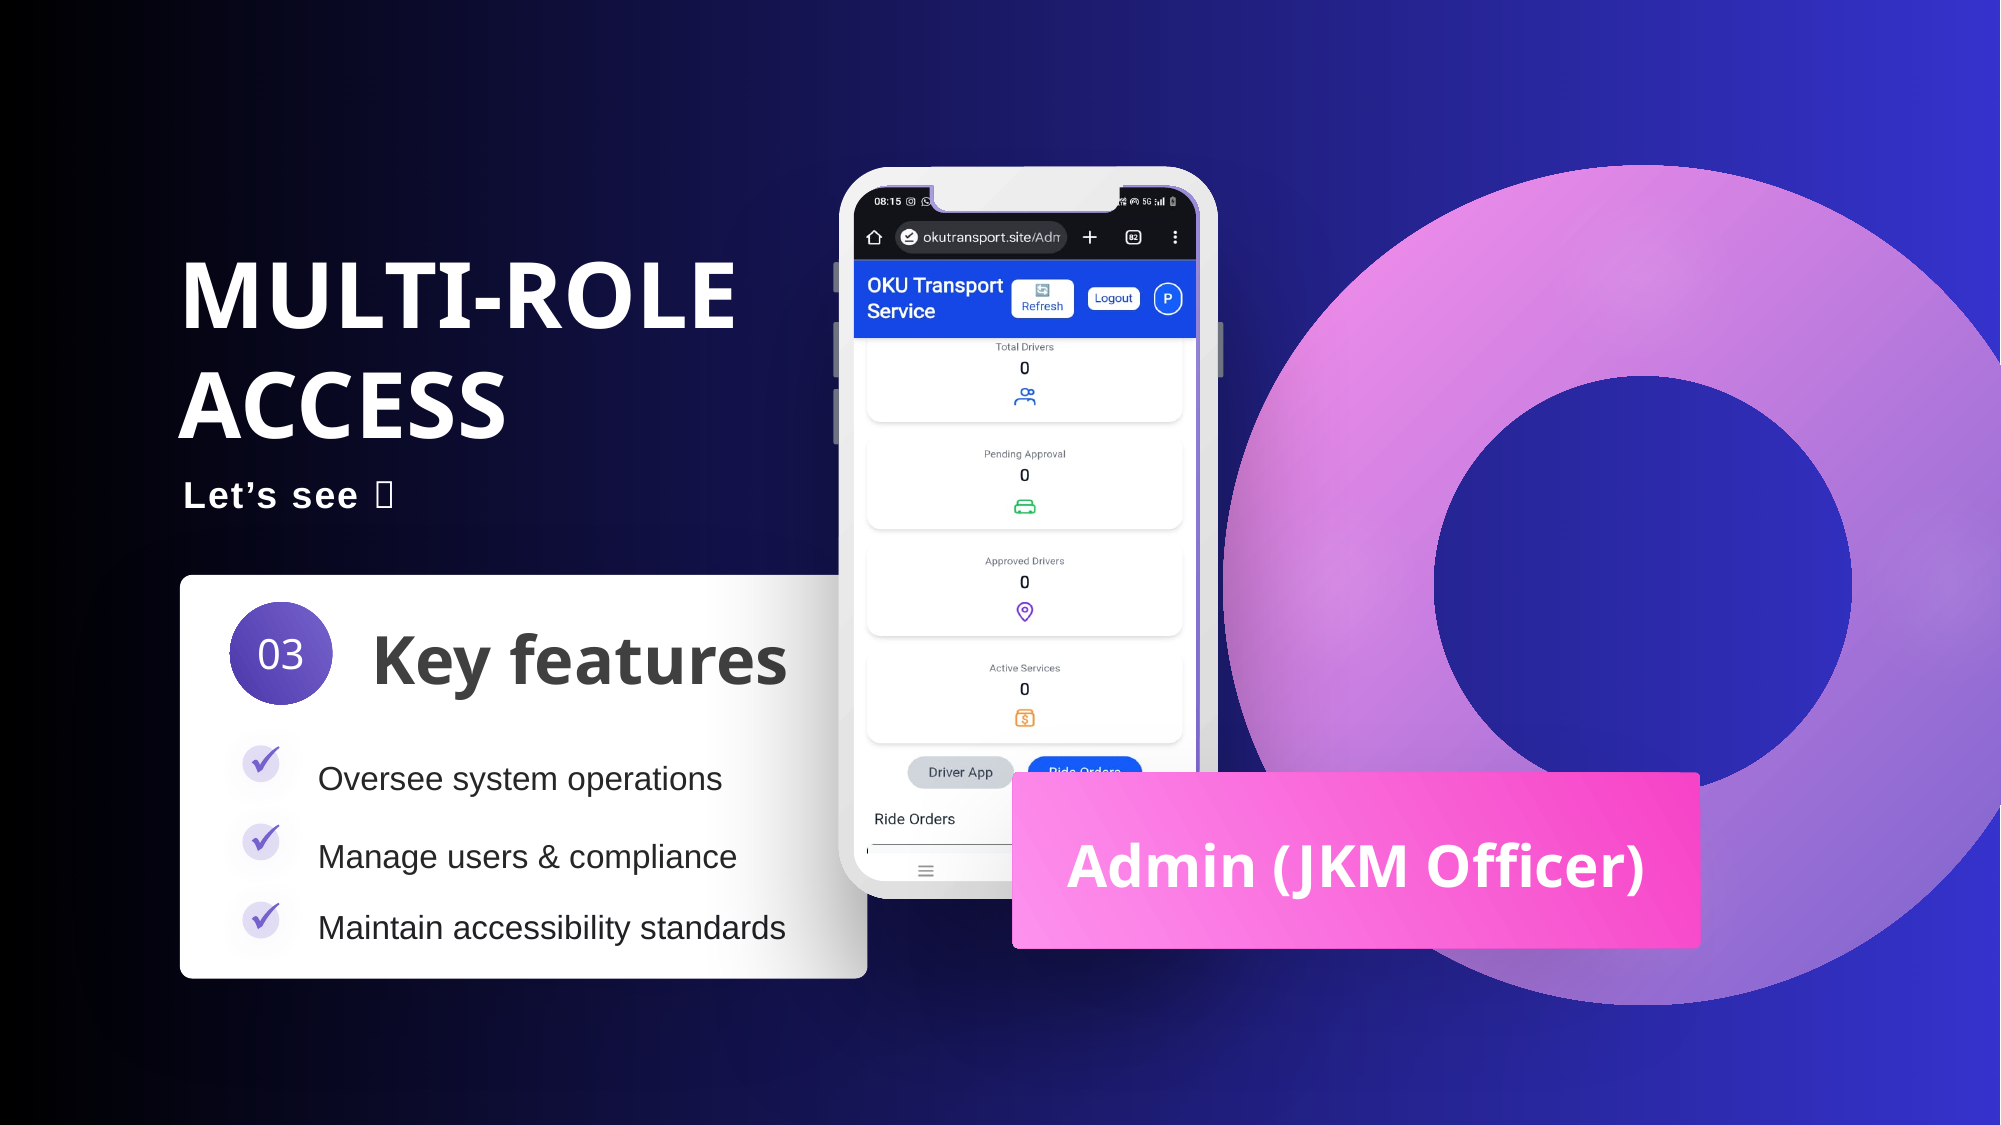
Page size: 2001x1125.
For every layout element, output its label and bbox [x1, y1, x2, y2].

text_box [179, 574, 882, 979]
picture [0, 0, 2000, 1125]
text_box [1097, 39, 2000, 1125]
picture [853, 187, 1196, 882]
text_box [833, 166, 1224, 899]
text_box [945, 772, 1769, 949]
